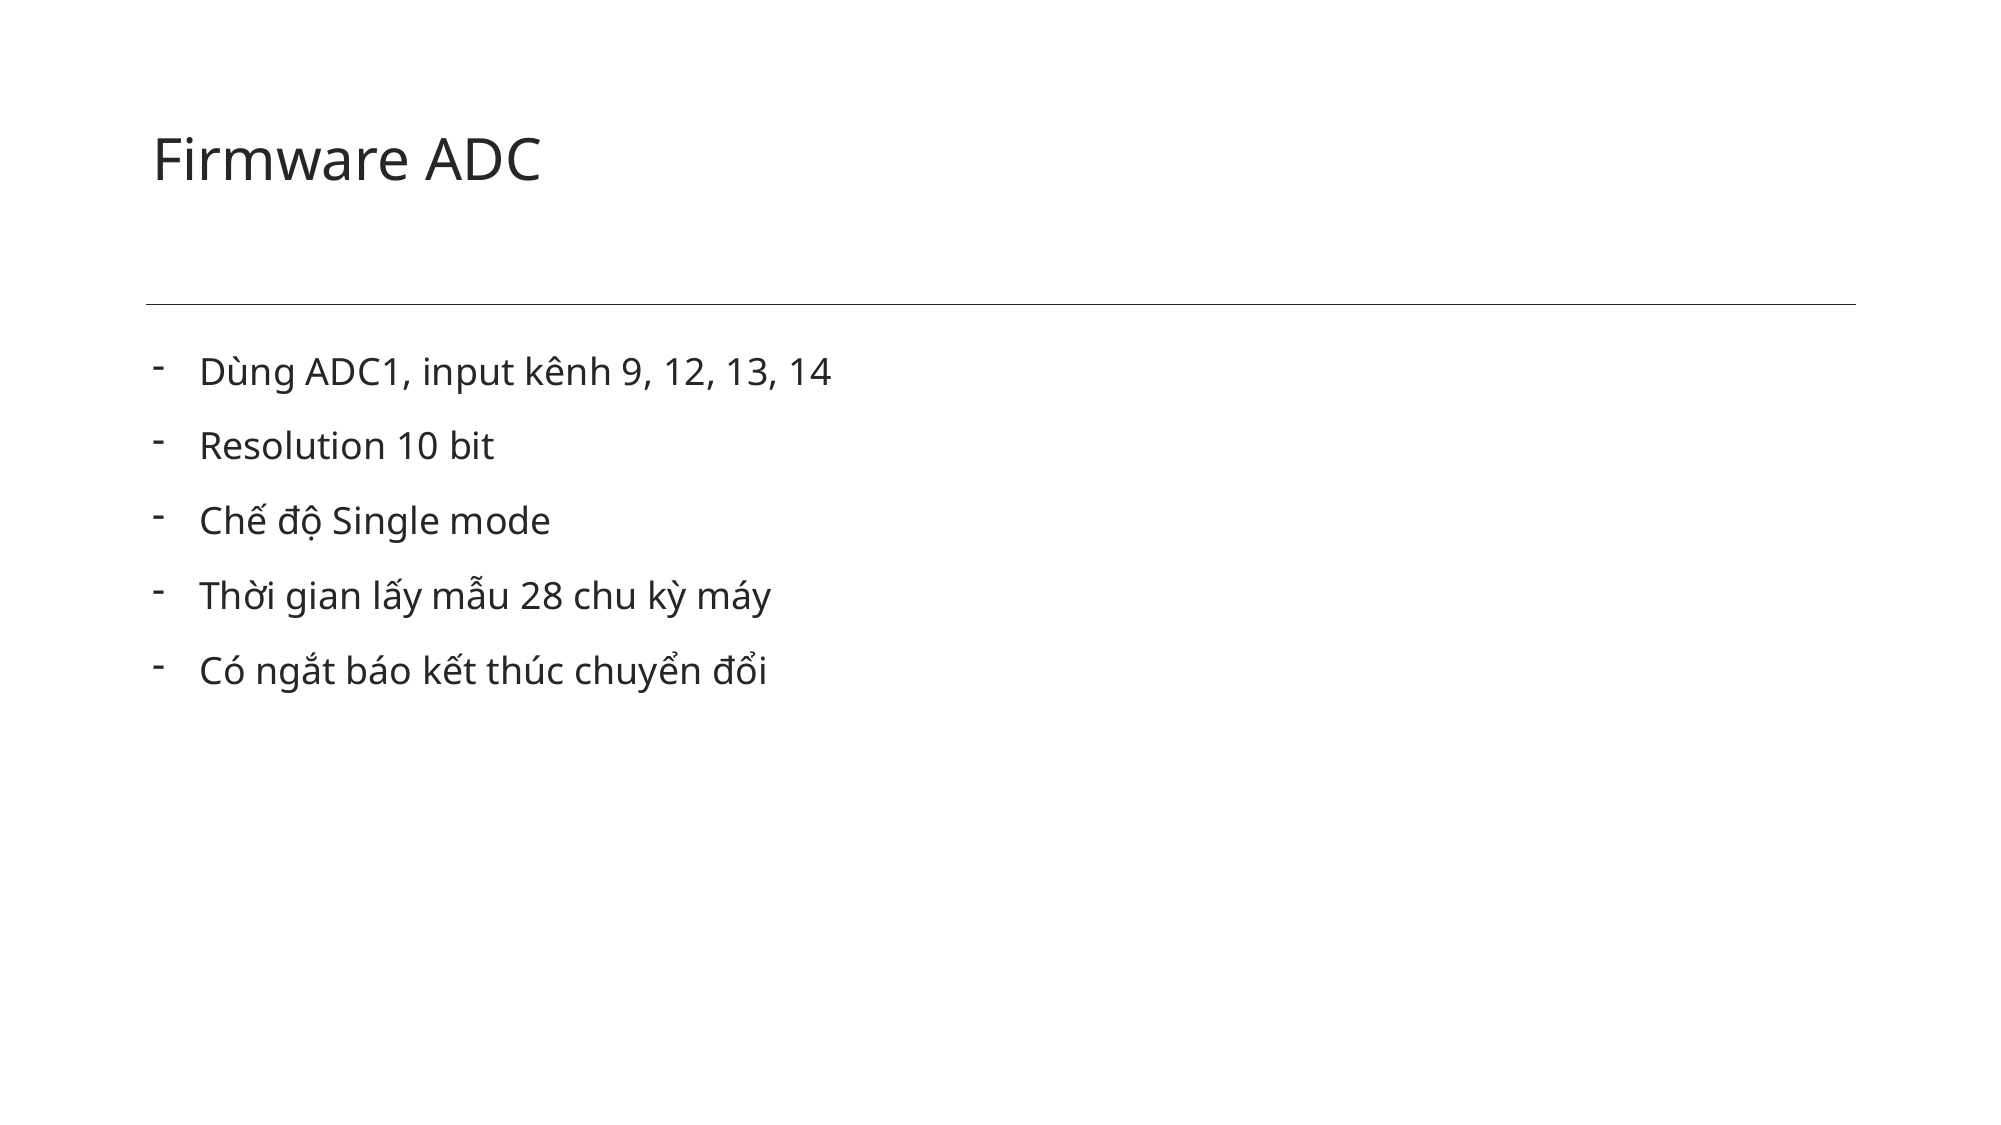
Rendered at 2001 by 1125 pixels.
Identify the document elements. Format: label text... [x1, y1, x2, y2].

title Firmware ADC [137, 104, 1863, 219]
list Dùng ADC1, input kênh 9, 12, 13, 14 Resolution 10 bit Chế độ Single mode Thời gian lấy mẫu 28 chu kỳ máy Có ngắt báo kết thúc chuyển đổi [137, 331, 1863, 1029]
